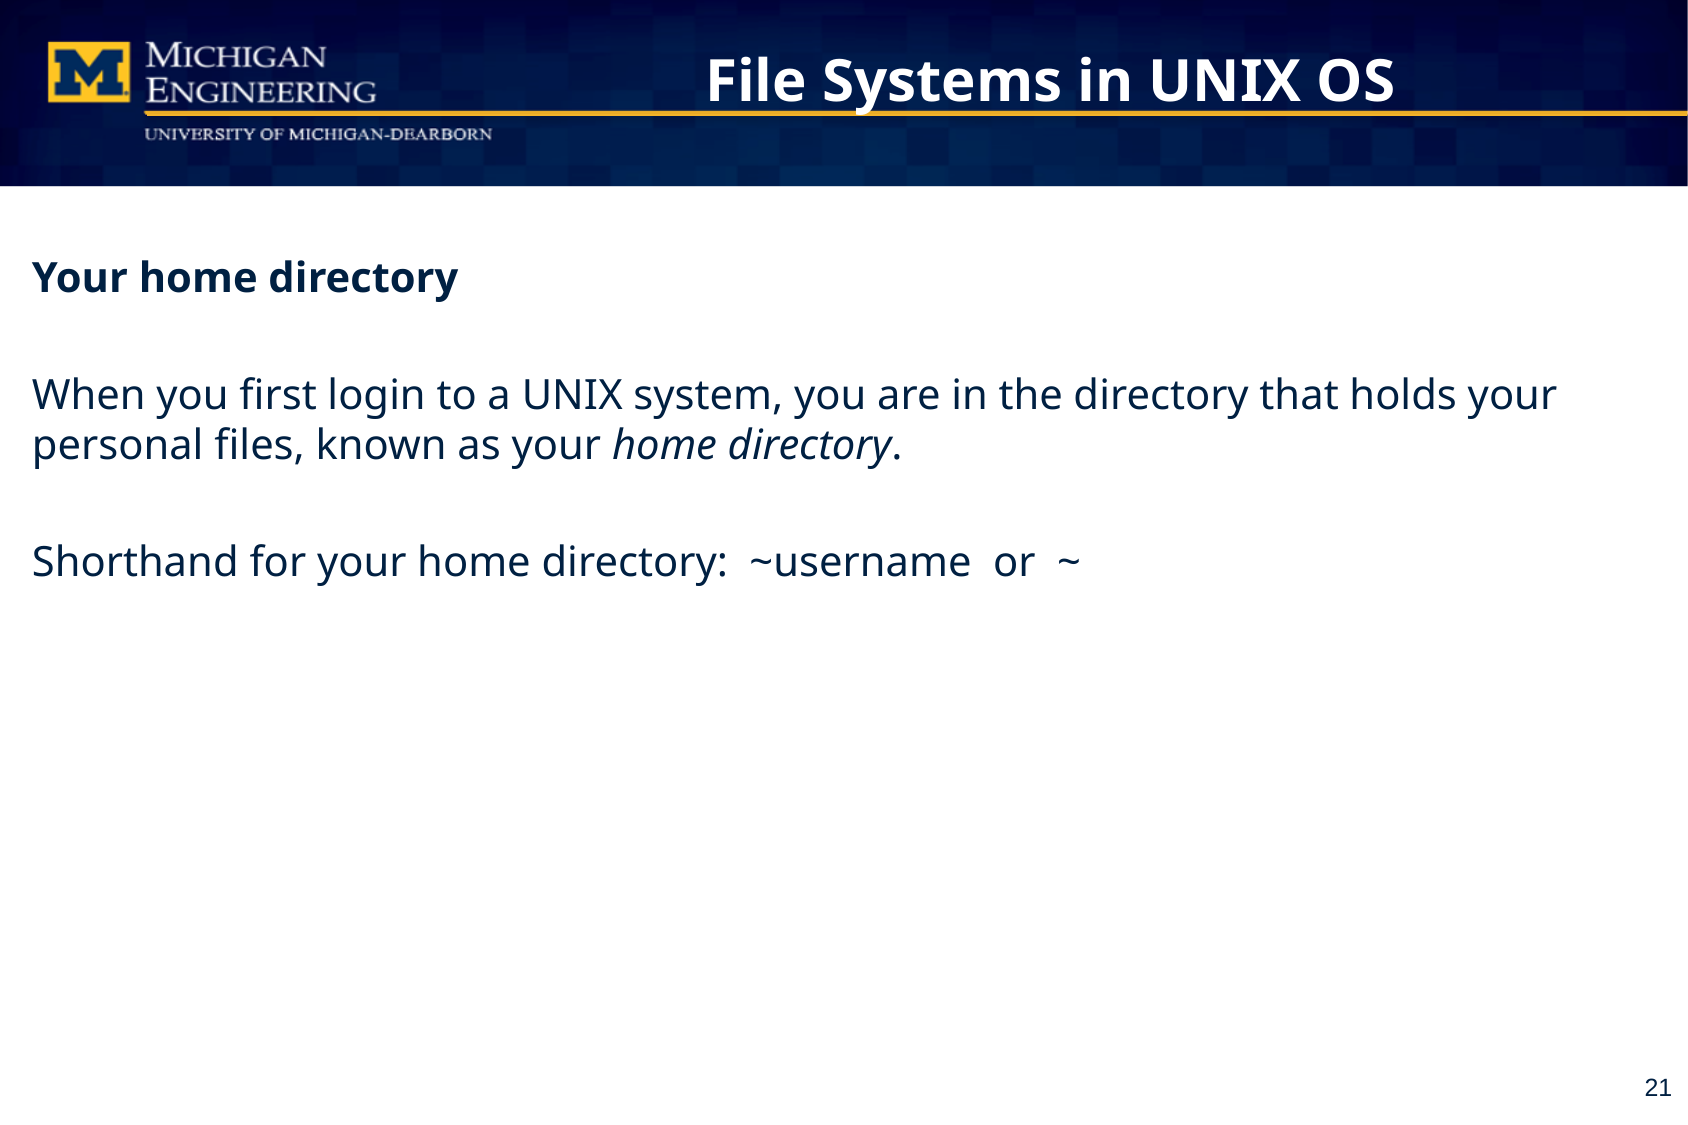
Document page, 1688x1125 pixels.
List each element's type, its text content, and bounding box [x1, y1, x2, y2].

list Your home directory When you first login to a UNIX system, you are in the directory that holds your personal files, known as your home directory. Shorthand for your home directory: ~username or ~ [17, 243, 1669, 945]
slide_number 21 [1293, 1046, 1688, 1125]
title File Systems in UNIX OS [432, 36, 1669, 133]
picture [0, 0, 1688, 1125]
